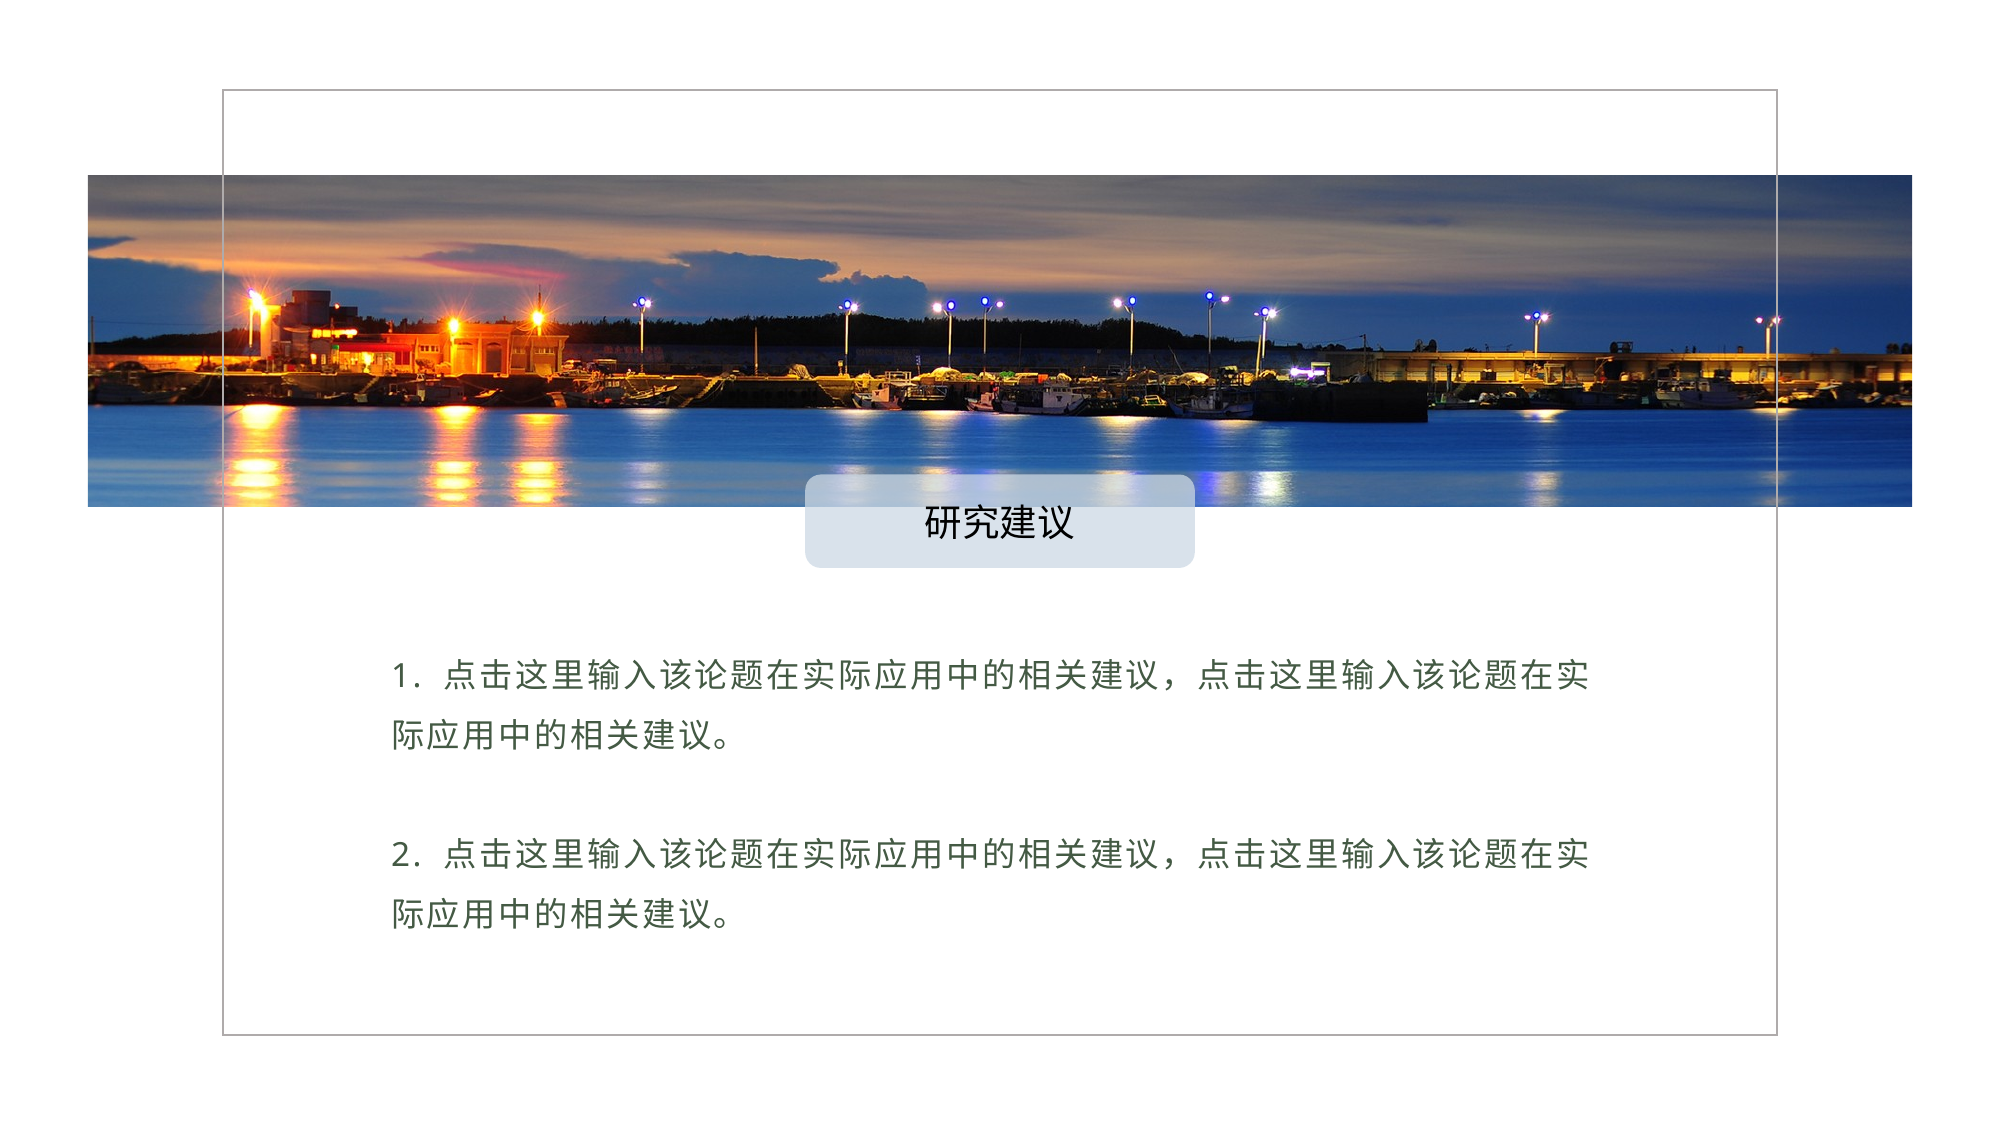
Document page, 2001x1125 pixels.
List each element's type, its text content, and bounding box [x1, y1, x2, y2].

text_box [222, 507, 1778, 1036]
picture [87, 175, 1913, 507]
text_box [222, 89, 1778, 175]
text_box [804, 507, 1196, 569]
text_box 研究建议 [897, 507, 1103, 551]
text_box 1. 点击这里输入该论题在实际应用中的相关建议，点击这里输入该论题在实际应用中的相关建议。 2. 点击这里输入该论题在实际应用中的相关建议，点击这里输入该论题在实际应用中的相关建议。 [376, 626, 1624, 941]
